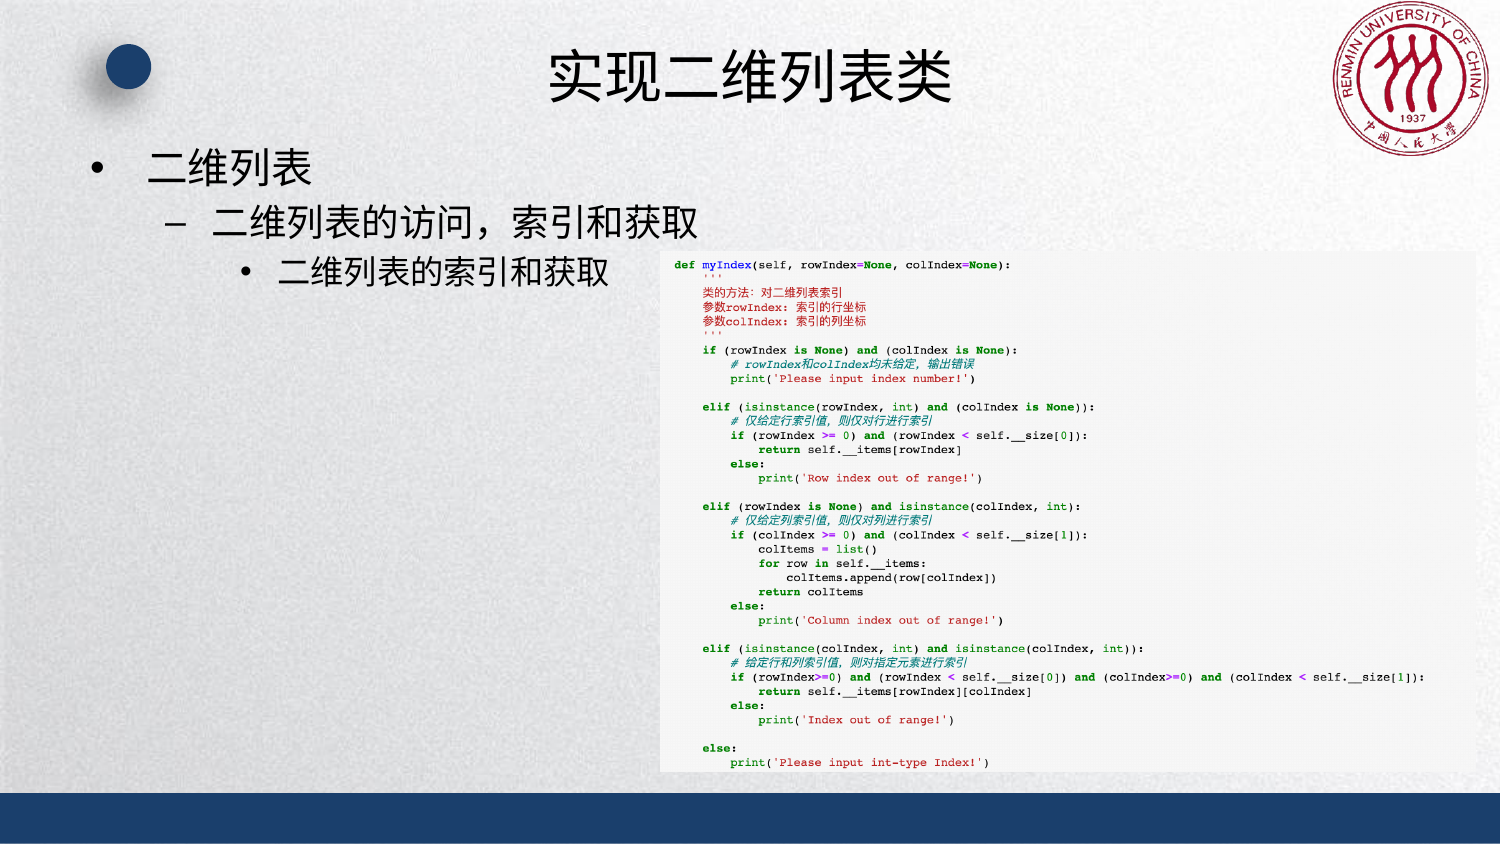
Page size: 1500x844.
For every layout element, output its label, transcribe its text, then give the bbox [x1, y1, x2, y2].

picture [0, 0, 1500, 793]
list 二维列表 二维列表的访问，索引和获取 二维列表的索引和获取 [75, 134, 1445, 522]
title 实现二维列表类 [75, 33, 1425, 116]
